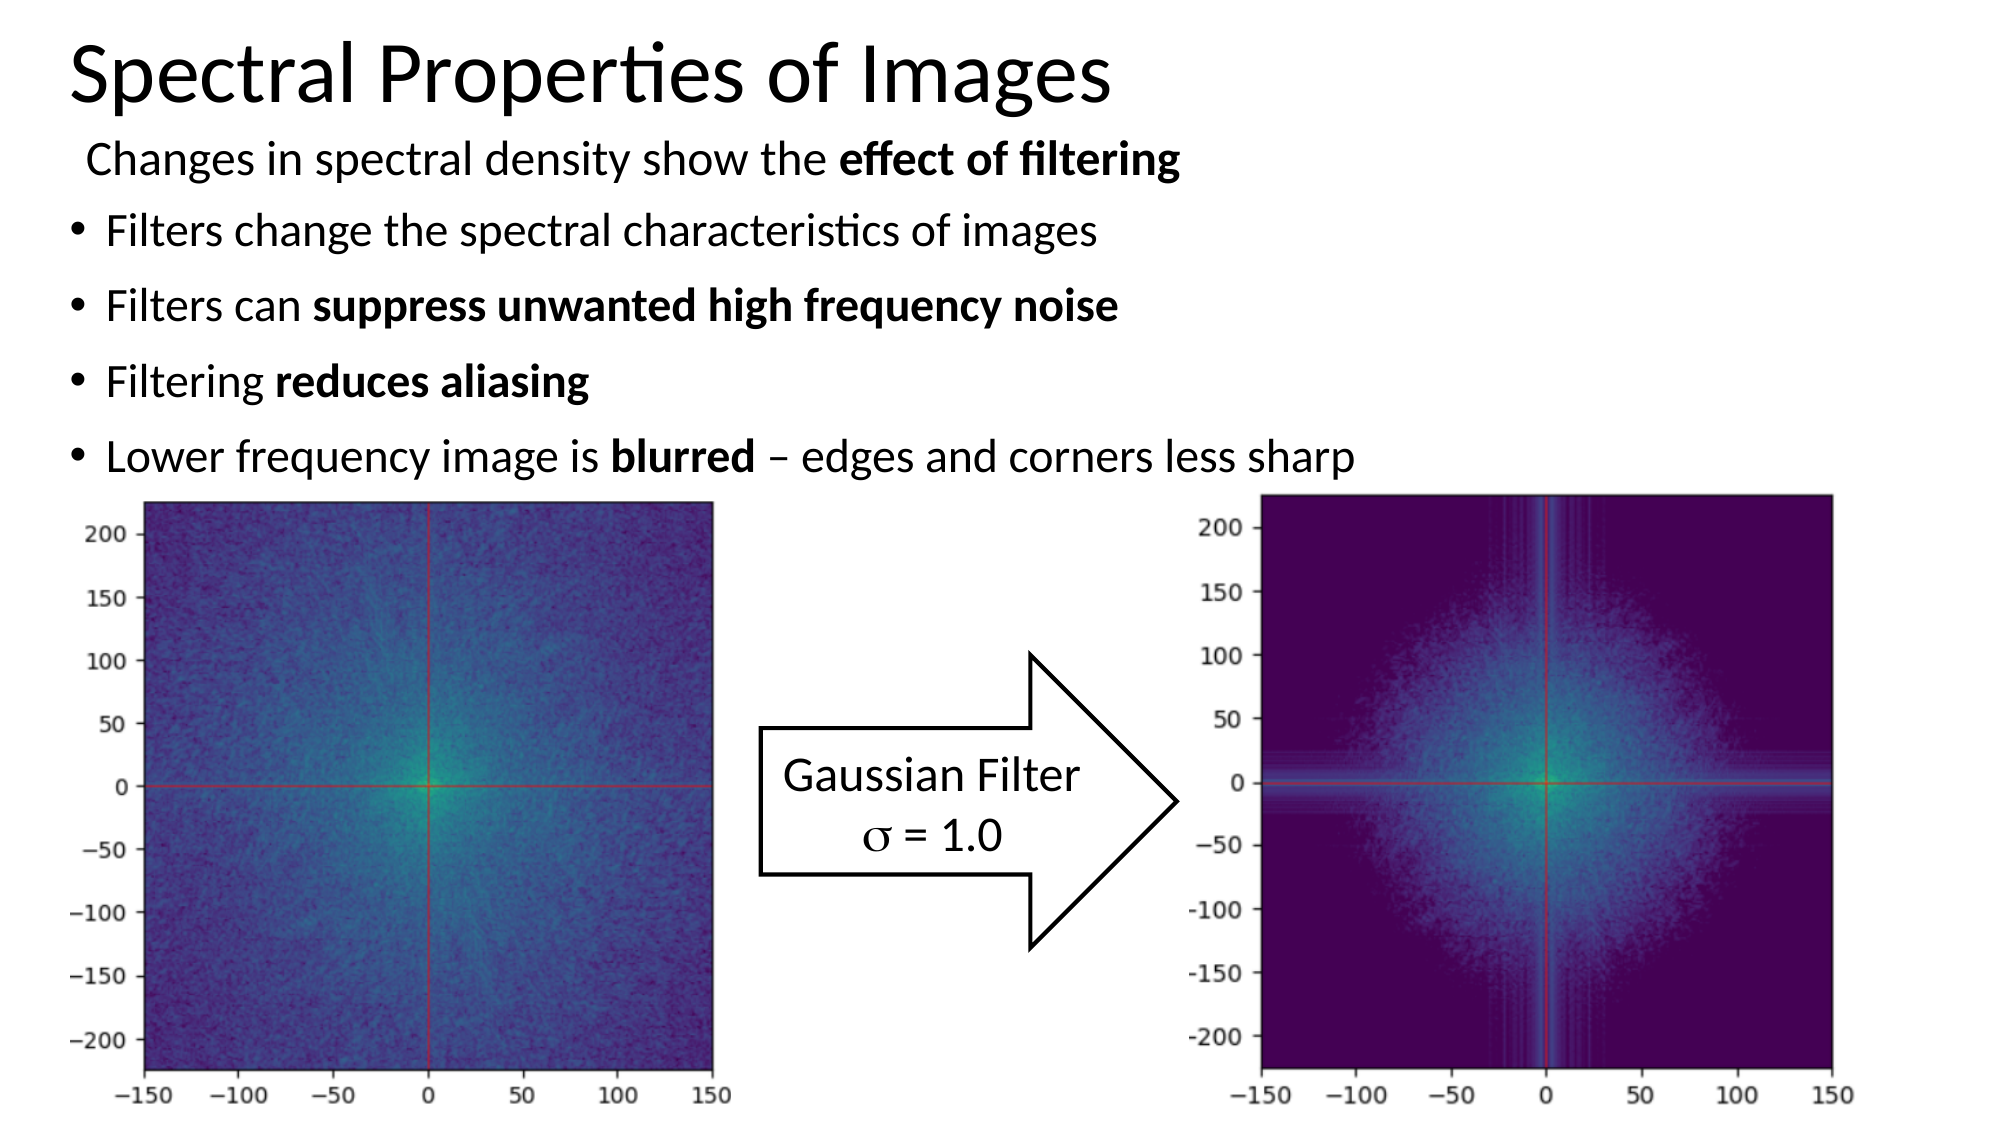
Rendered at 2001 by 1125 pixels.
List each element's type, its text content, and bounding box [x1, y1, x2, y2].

title Spectral Properties of Images [54, 18, 1966, 130]
picture [1189, 490, 1860, 1114]
picture [70, 501, 731, 1114]
text_box Changes in spectral density show the effect of filtering [70, 125, 1973, 195]
list Filters change the spectral characteristics of images Filters can suppress unwanted high frequency noise Filtering reduces aliasing Lower frequency image is blurred – edges and corners less sharp [54, 197, 1906, 491]
text_box Gaussian Filter s = 1.0 [759, 652, 1179, 951]
